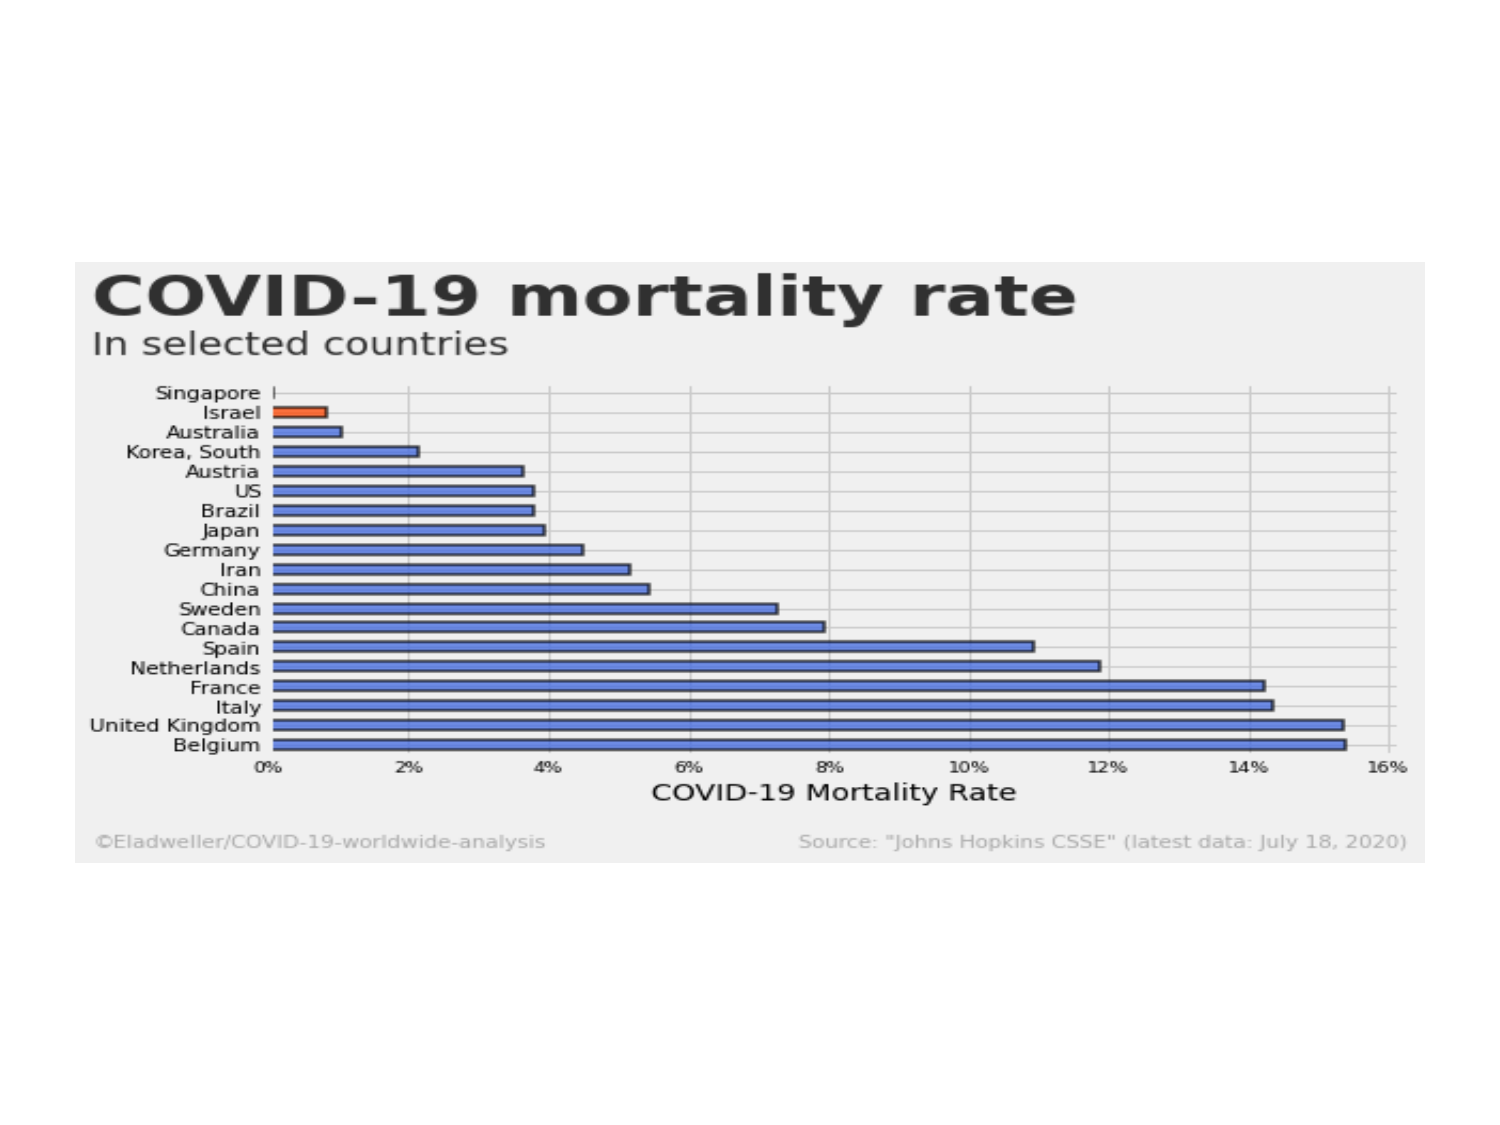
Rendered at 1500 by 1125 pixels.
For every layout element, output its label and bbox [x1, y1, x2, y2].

picture [74, 262, 1426, 863]
